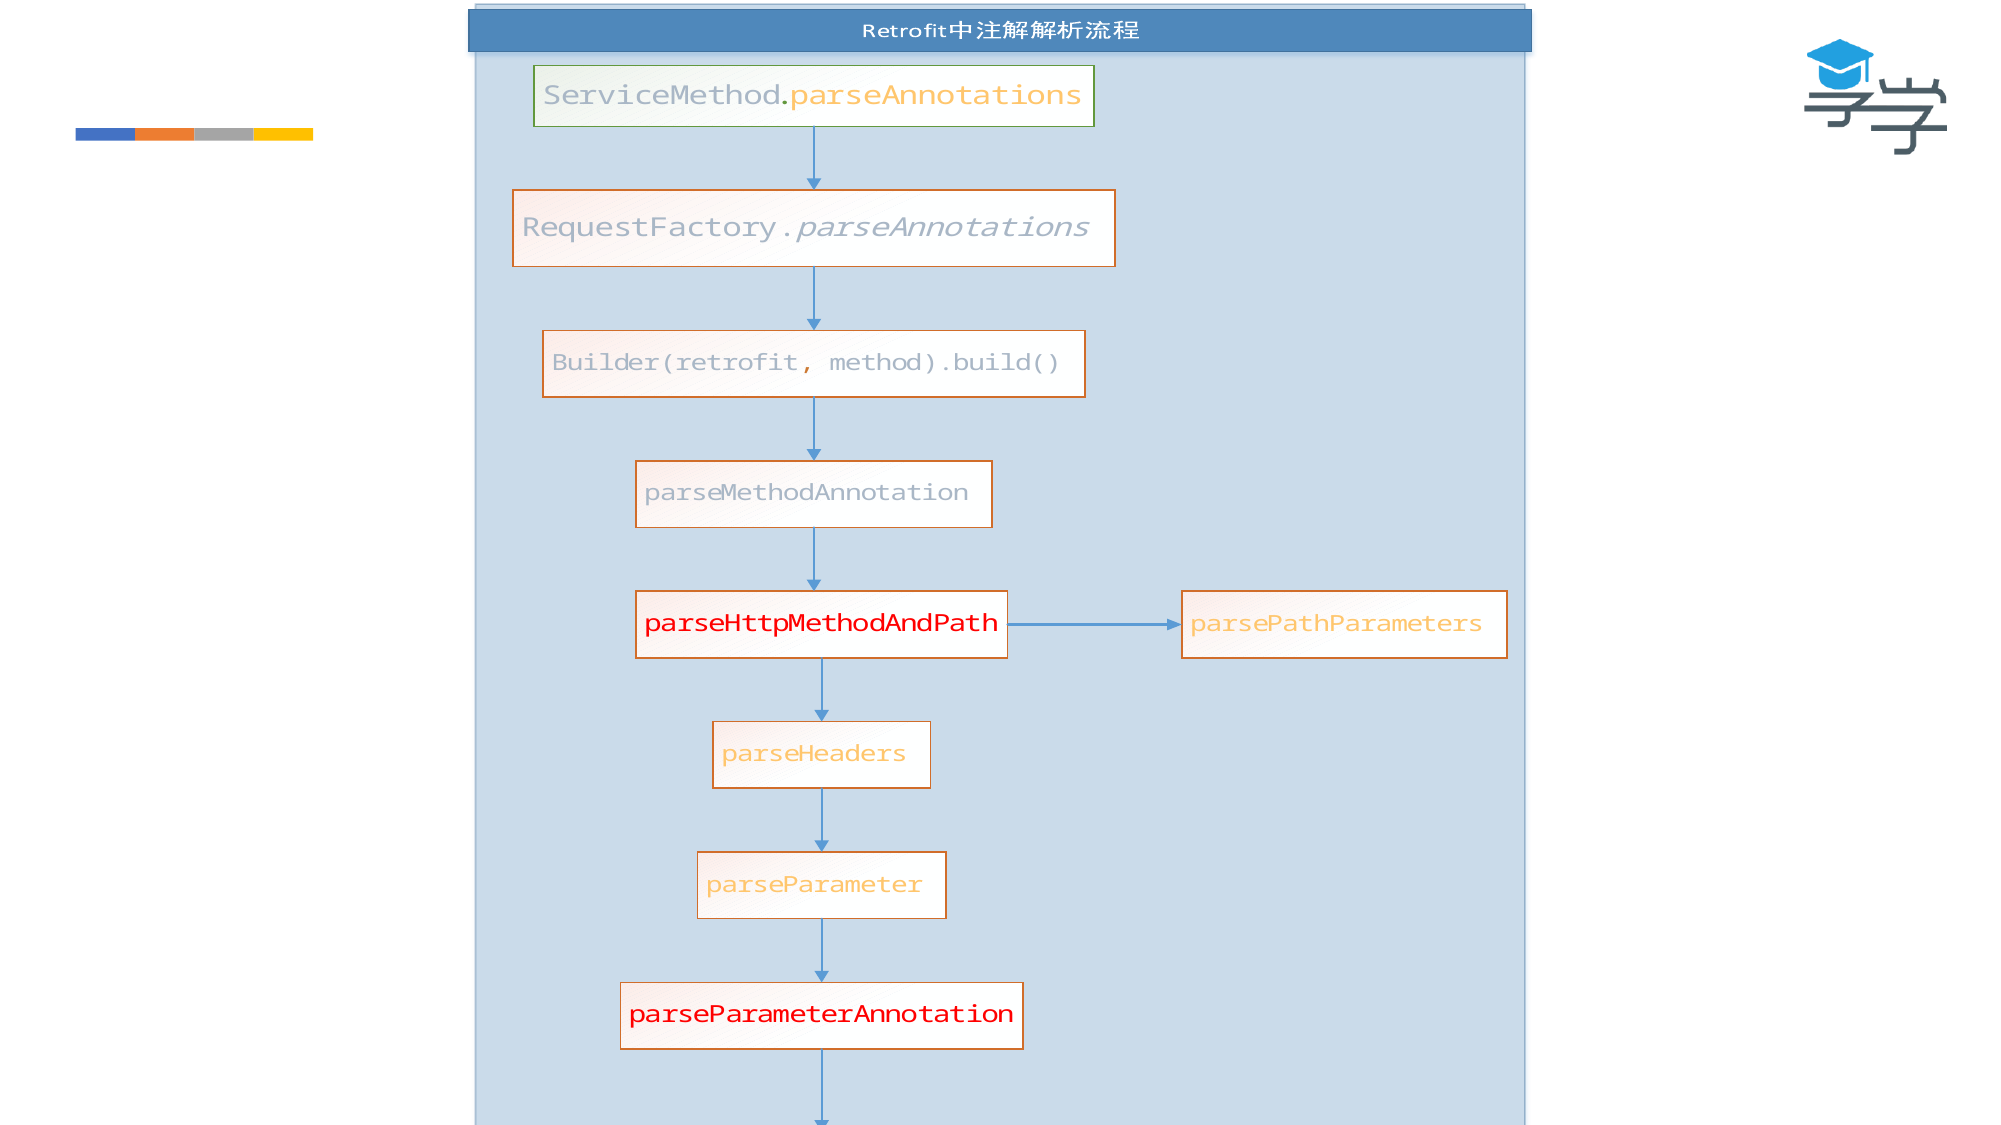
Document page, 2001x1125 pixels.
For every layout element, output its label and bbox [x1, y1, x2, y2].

picture [1799, 20, 1952, 173]
text_box [460, 0, 1540, 1125]
